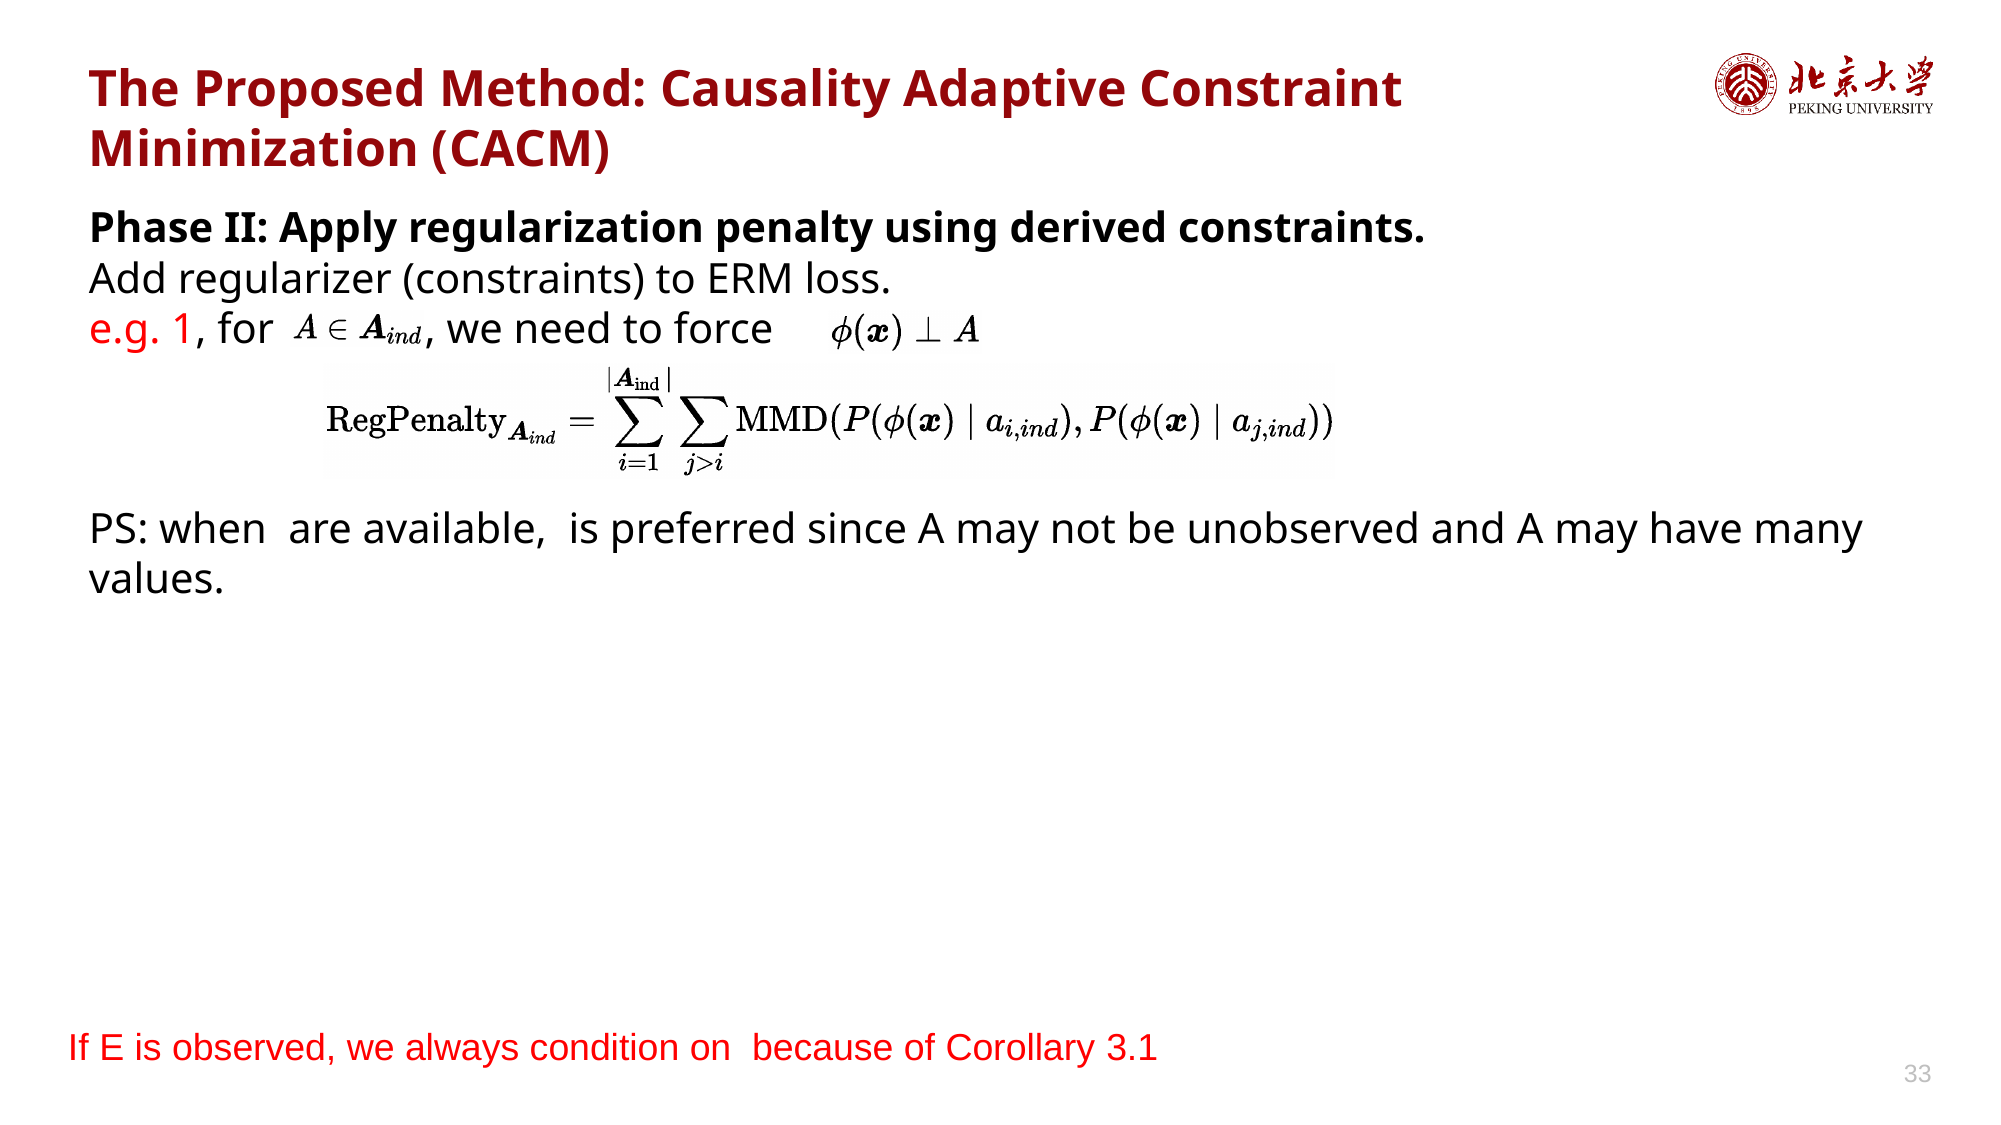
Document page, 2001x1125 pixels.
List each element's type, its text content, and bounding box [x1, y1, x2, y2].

picture [1715, 53, 1933, 116]
text_box The Proposed Method: Causality Adaptive Constraint Minimization (CACM) [74, 49, 1422, 184]
slide_number 33 [1496, 1042, 1947, 1103]
picture [828, 310, 982, 354]
picture [290, 310, 424, 347]
picture [323, 363, 1335, 479]
